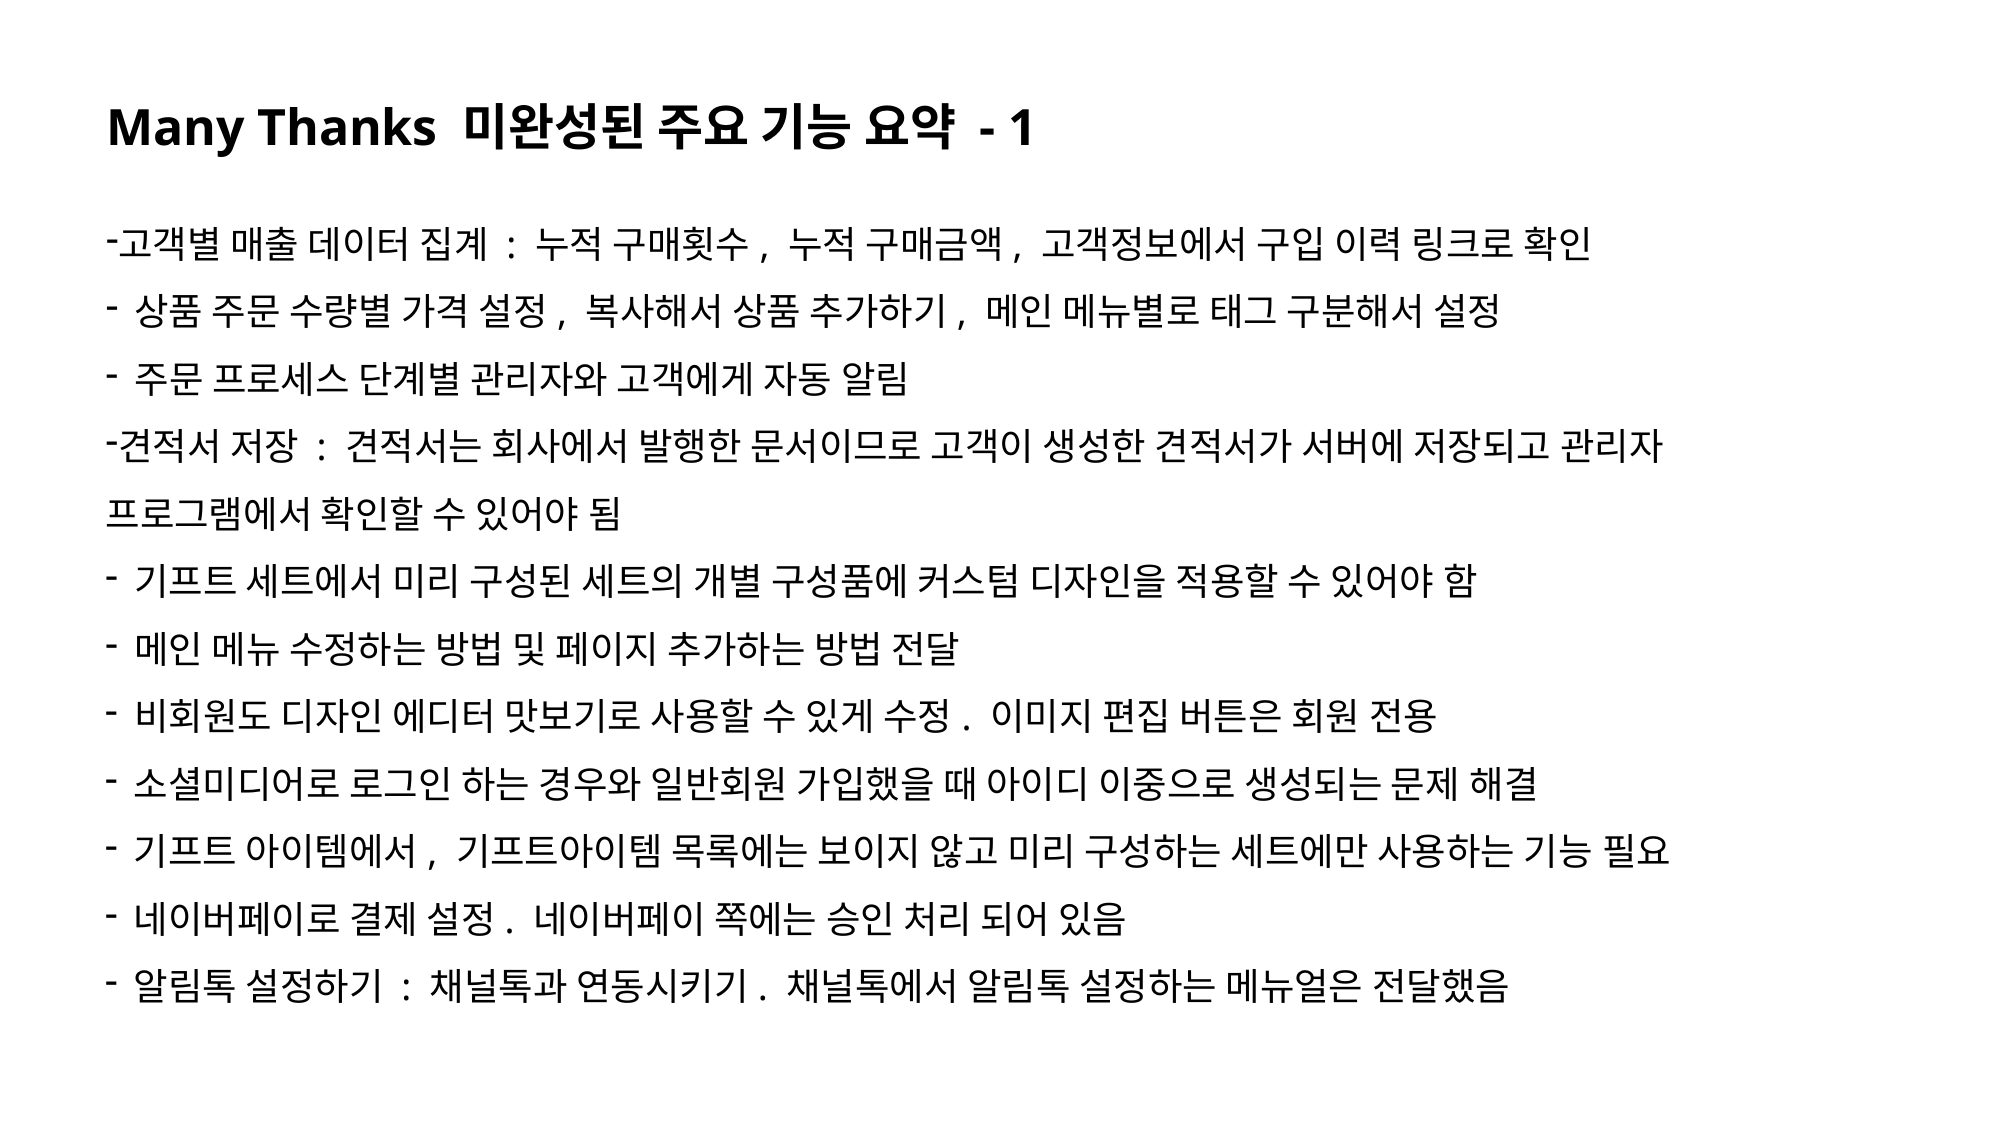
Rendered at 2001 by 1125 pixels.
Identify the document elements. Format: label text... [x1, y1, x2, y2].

title Many Thanks 미완성된 주요 기능 요약 - 1 [103, 93, 1083, 196]
text_box 고객별 매출 데이터 집계 : 누적 구매횟수, 누적 구매금액, 고객정보에서 구입 이력 링크로 확인 상품 주문 수량별 가격 설정, 복사해서 상품 추가하기, 메인 메뉴별로 태그 구분해서 설정 주문 프로세스 단계별 관리자와 고객에게 자동 알림 견적서 저장 : 견적서는 회사에서 발행한 문서이므로 고객이 생성한 견적서가 서버에 저장되고 관리자 프로그램에서 확인할 수 있어야 됨 기프트 세트에서 미리 구성된 세트의 개별 구성품에 커스텀 디자인을 적용할 수 있어야 함 메인 메뉴 수정하는 방법 및 페이지 추가하는 방법 전달 비회원도 디자인 에디터 맛보기로 사용할 수 있게 수정. 이미지 편집 버튼은 회원 전용 소셜미디어로 로그인 하는 경우와 일반회원 가입했을 때 아이디 이중으로 생성되는 문제 해결 기프트 아이템에서, 기프트아이템 목록에는 보이지 않고 미리 구성하는 세트에만 사용하는 기능 필요 네이버페이로 결제 설정. 네이버페이 쪽에는 승인 처리 되어 있음 알림톡 설정하기 : 채널톡과 연동시키기. 채널톡에서 알림톡 설정하는 메뉴얼은 전달했음 [102, 196, 1842, 1009]
